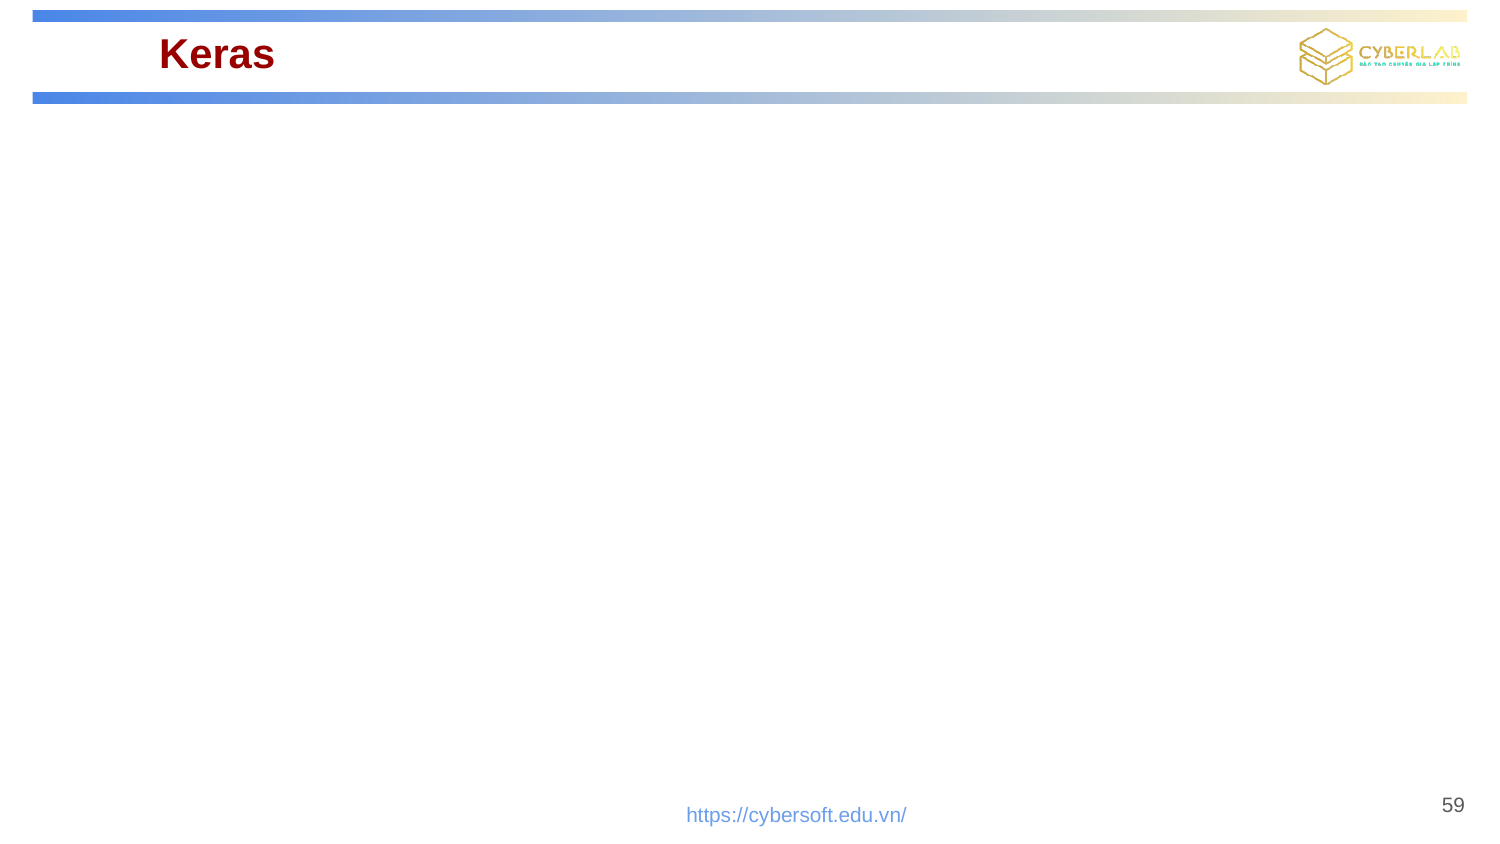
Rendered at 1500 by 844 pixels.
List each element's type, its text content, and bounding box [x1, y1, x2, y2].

slide_number 59 [1389, 782, 1480, 830]
picture [1449, 28, 1468, 85]
title Keras [144, 12, 1449, 93]
